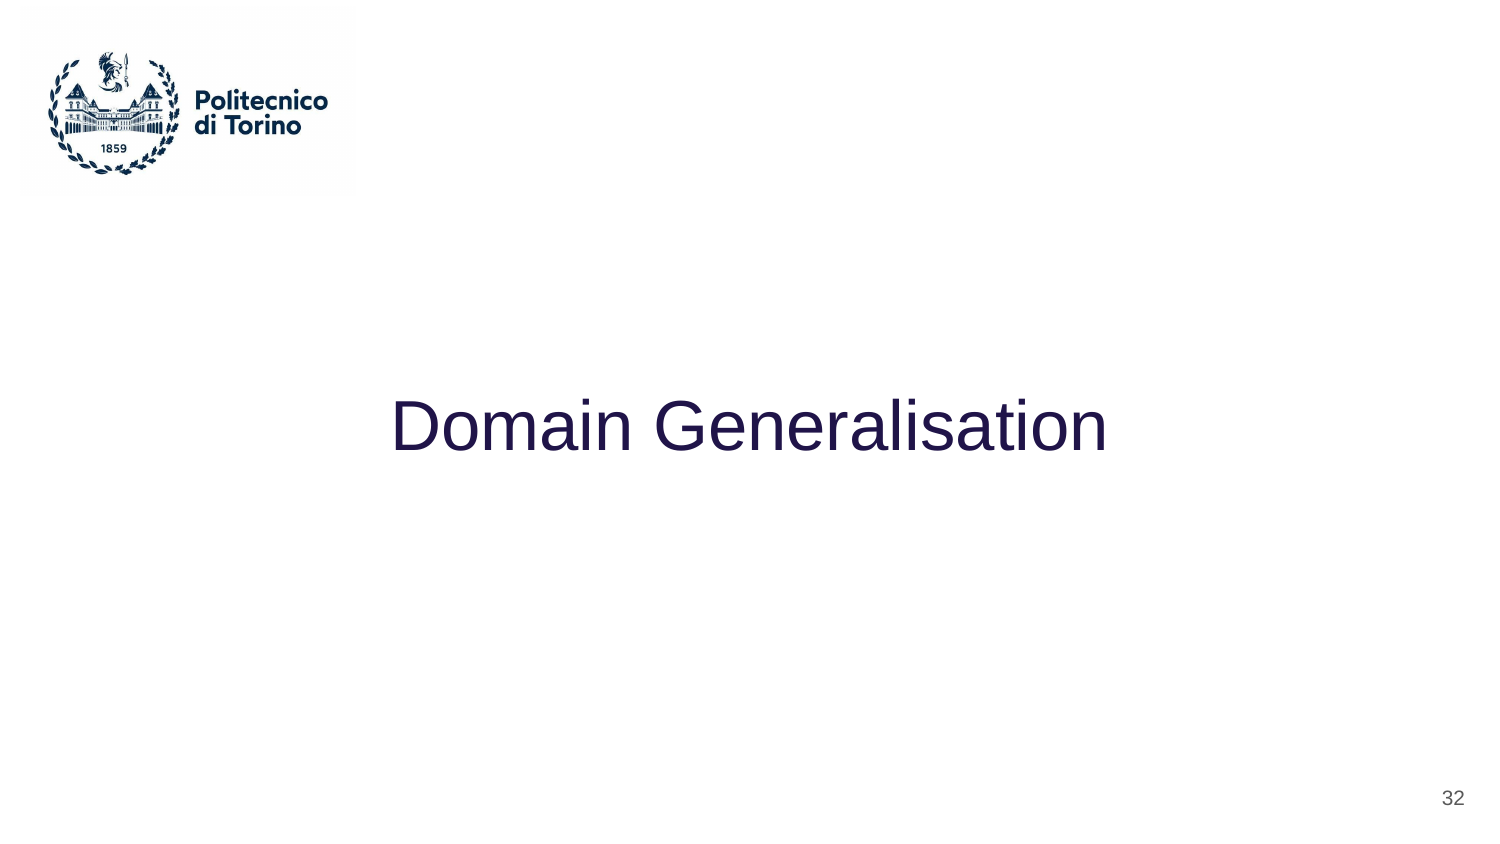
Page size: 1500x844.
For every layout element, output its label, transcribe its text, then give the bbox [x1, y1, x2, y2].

picture [20, 6, 357, 196]
title Domain Generalisation [51, 364, 1449, 480]
slide_number 32 [1389, 764, 1480, 830]
